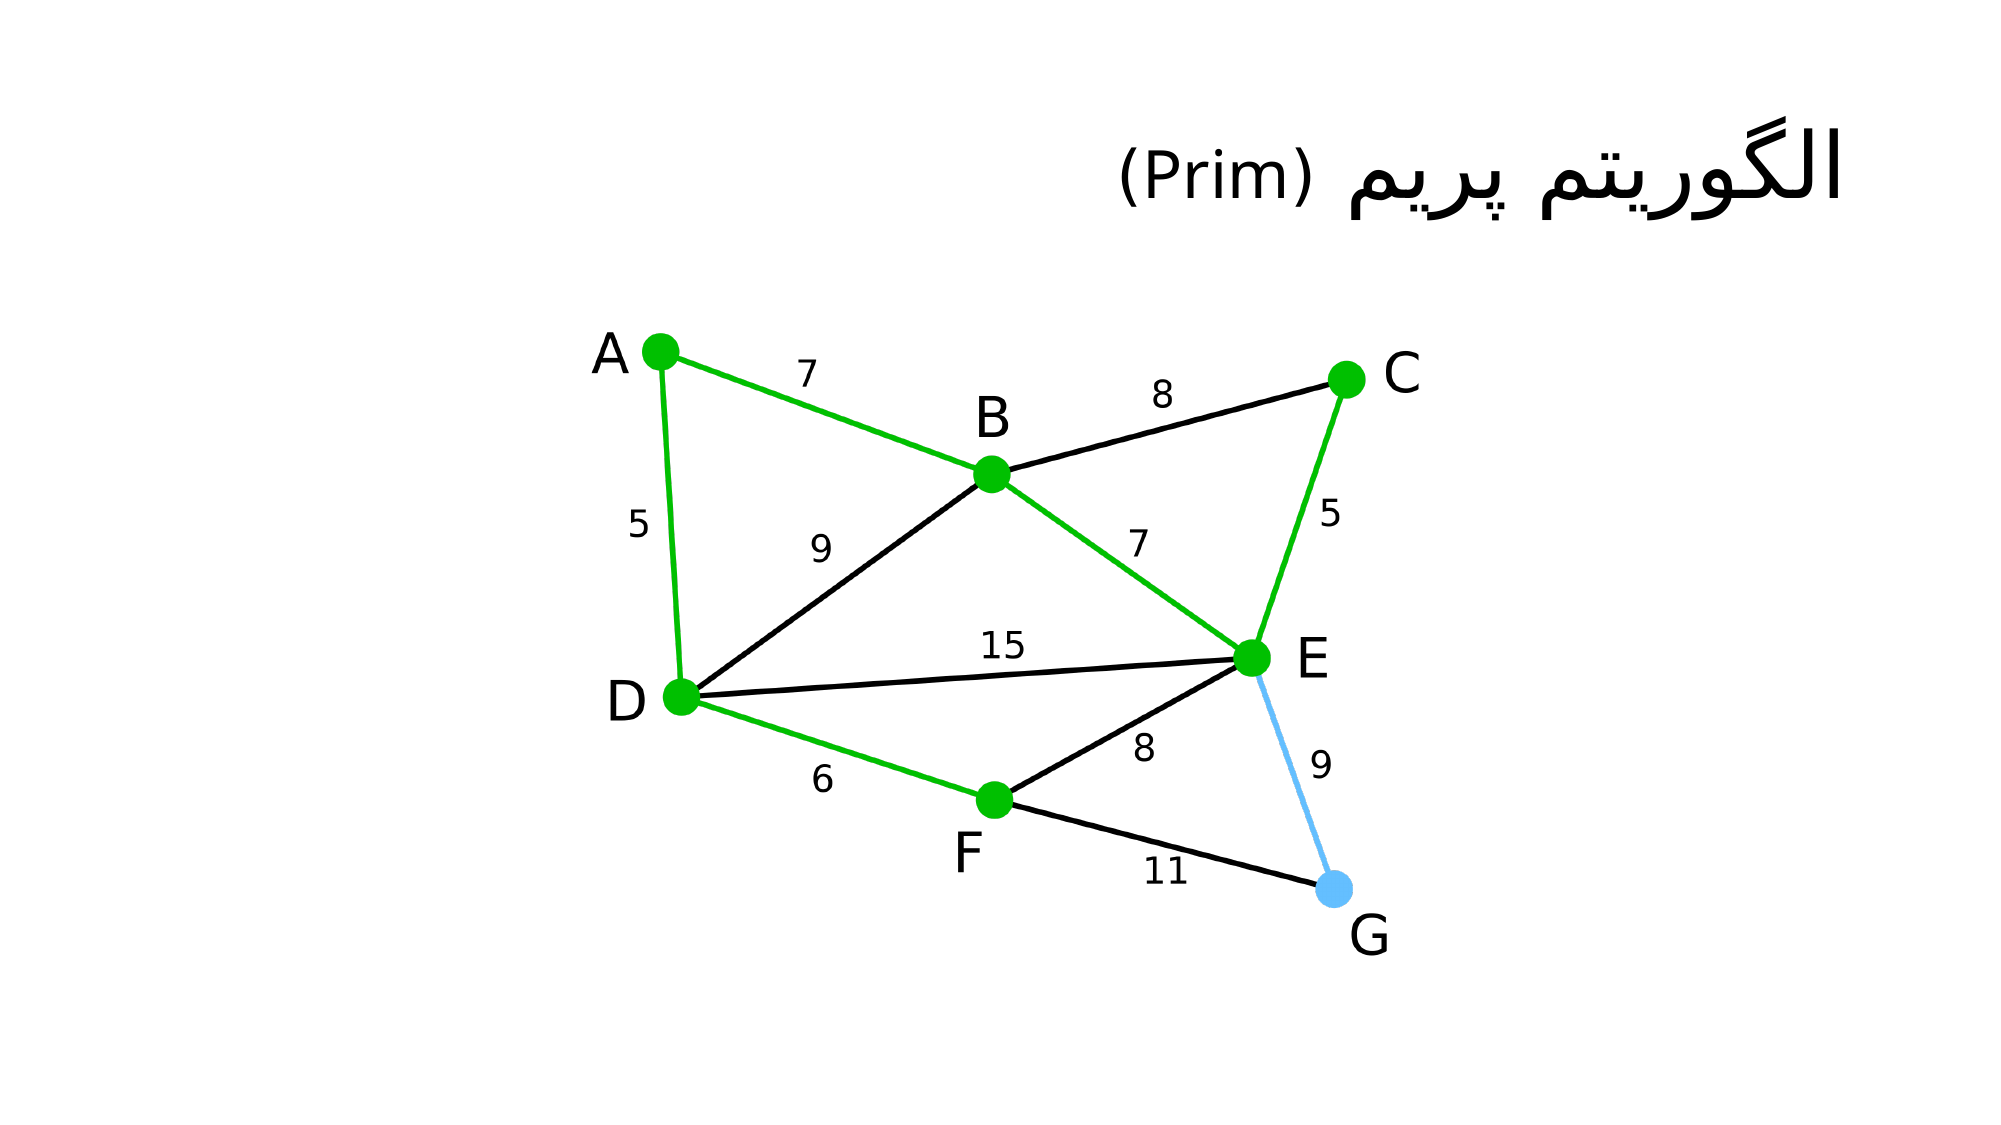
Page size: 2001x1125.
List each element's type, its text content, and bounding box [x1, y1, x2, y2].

picture [570, 296, 1430, 1017]
title الگوریتم پریم (Prim) [137, 59, 1863, 278]
